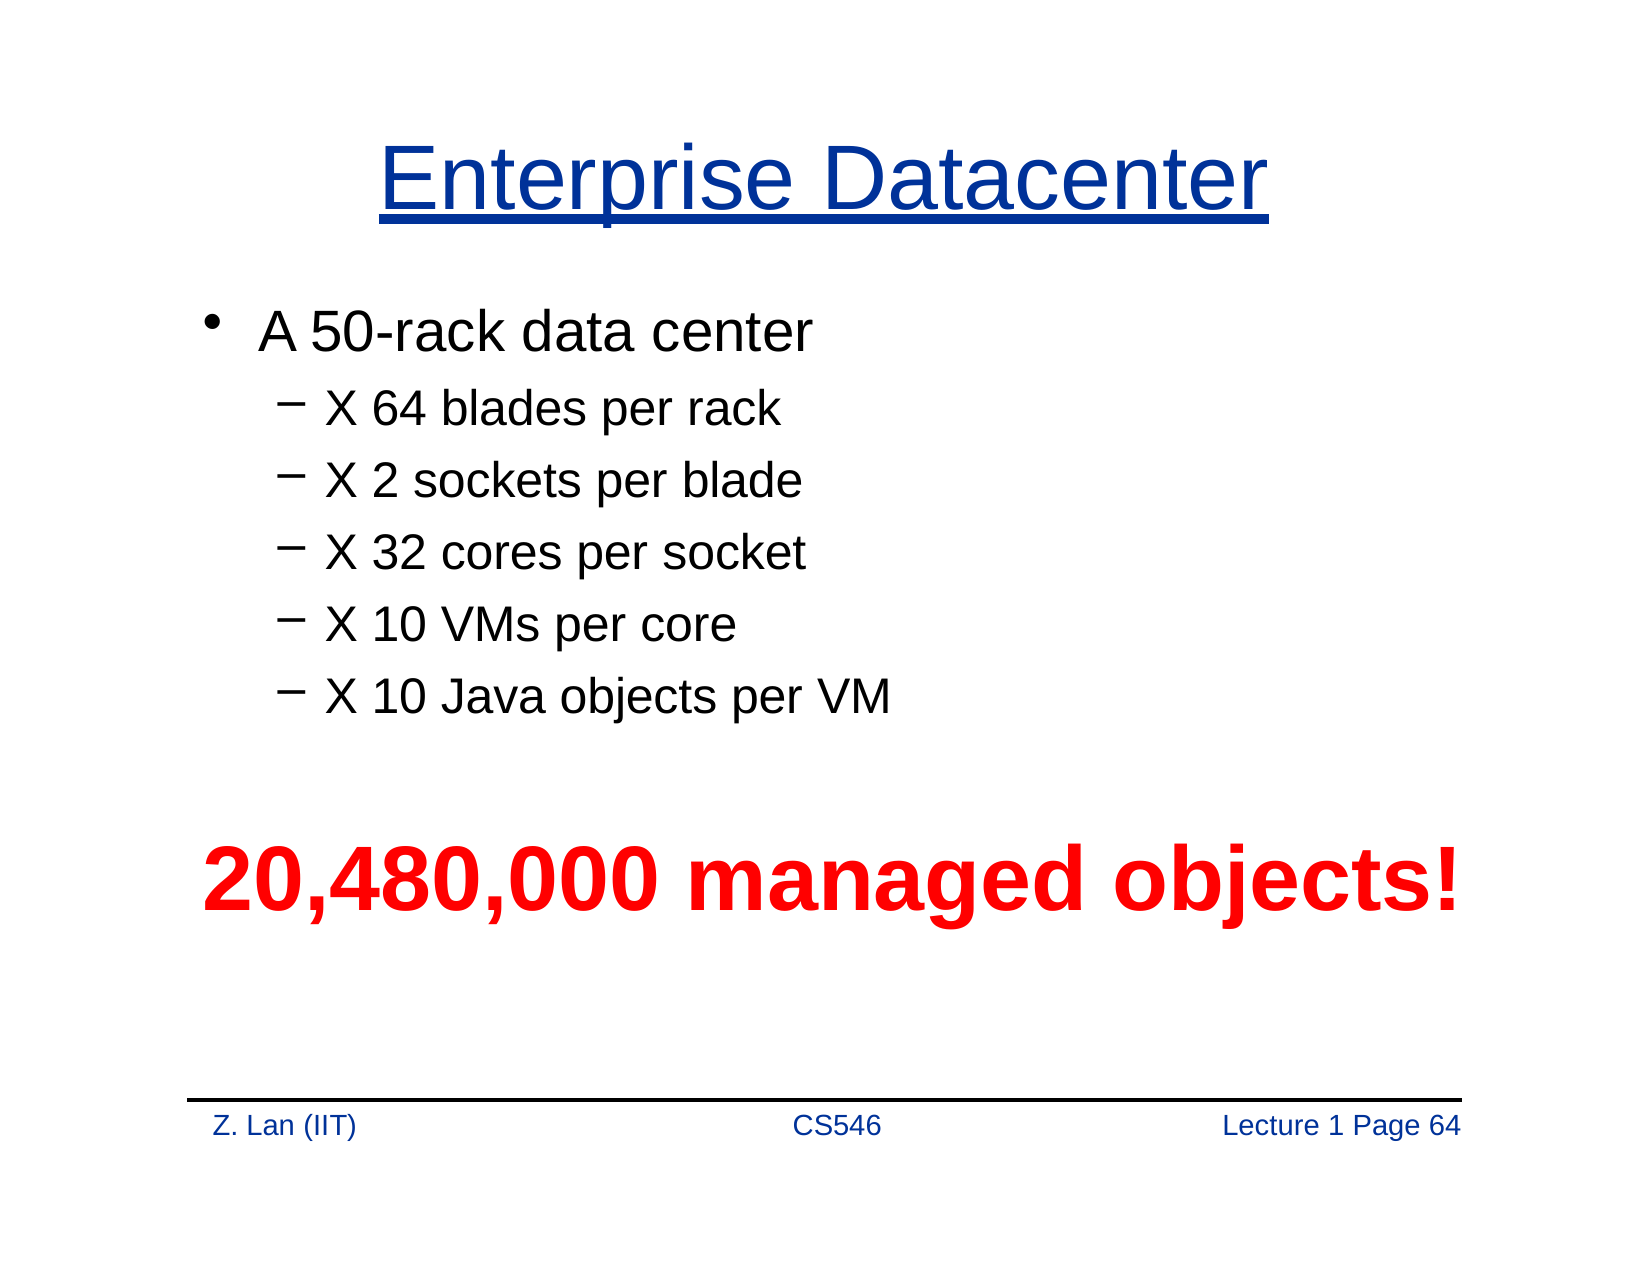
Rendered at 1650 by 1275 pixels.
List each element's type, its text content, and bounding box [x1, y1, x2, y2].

text_box [74, 637, 1575, 1200]
slide_number Lecture 1 Page 64 [1197, 1110, 1464, 1275]
footer Z. Lan (IIT) [210, 1110, 360, 1275]
slide_number CS546 [790, 1110, 885, 1275]
text_box A 50-rack data center X 64 blades per rack X 2 sockets per blade X 32 cores per socket X 10 VMs per core X 10 Java objects per VM 20,480,000 managed objects! [200, 293, 1469, 929]
title Enterprise Datacenter [98, 62, 1552, 331]
